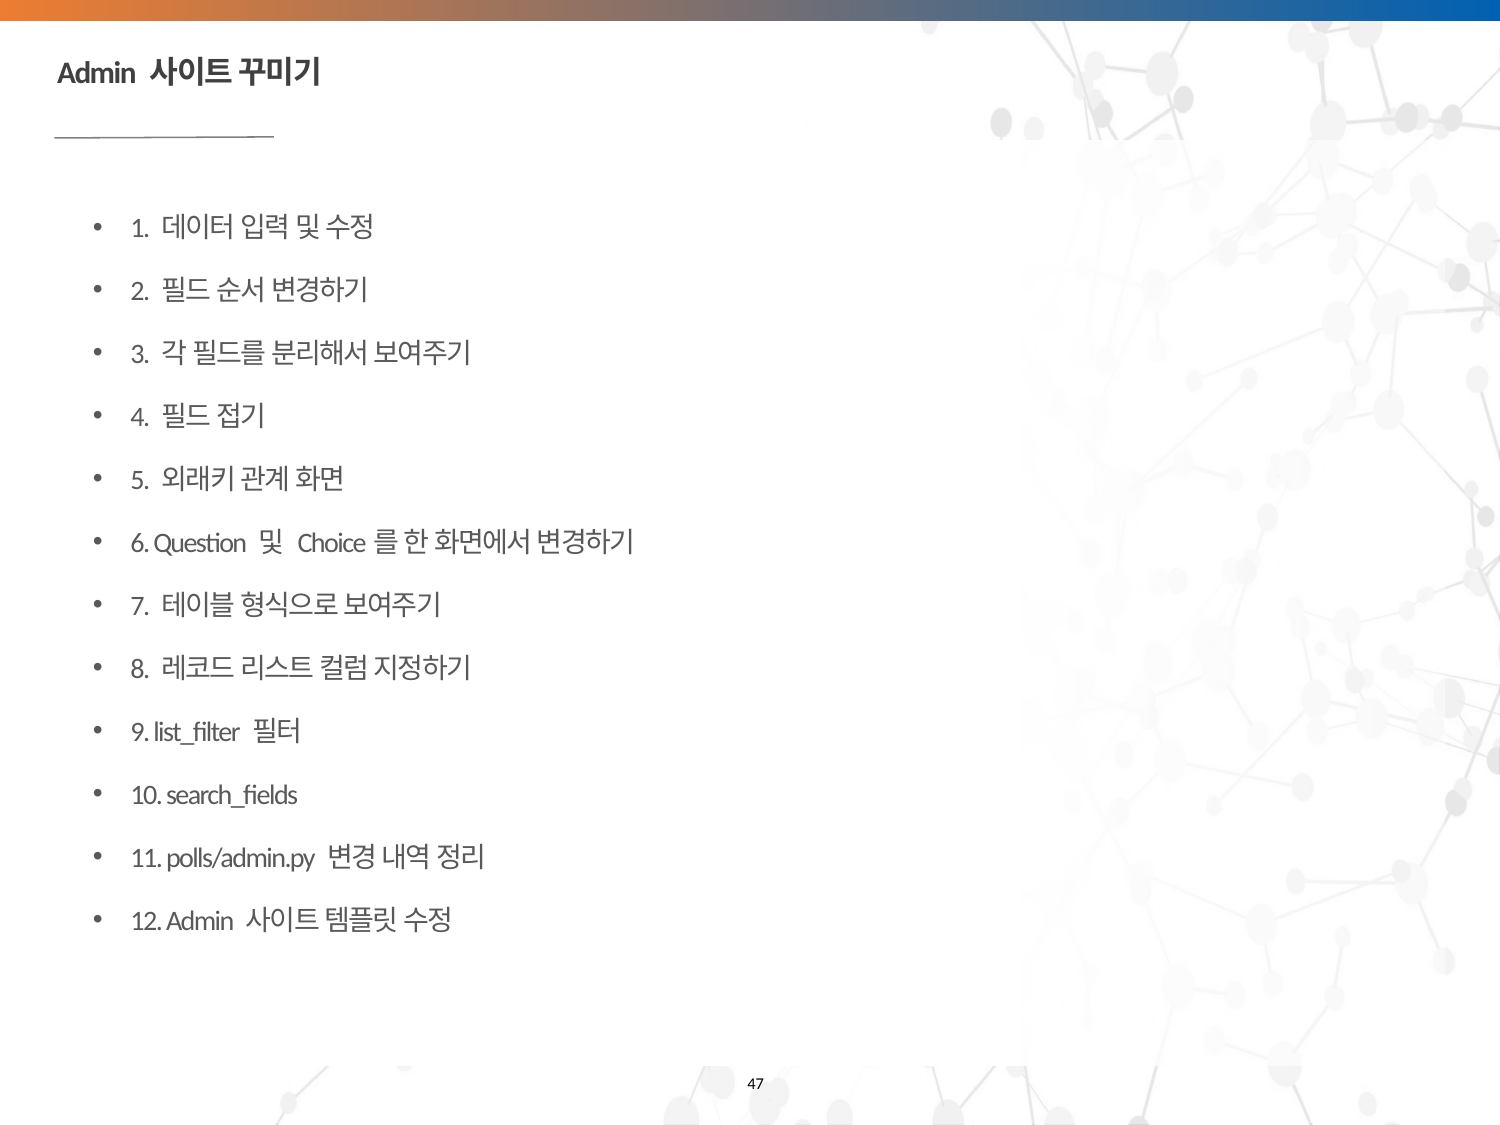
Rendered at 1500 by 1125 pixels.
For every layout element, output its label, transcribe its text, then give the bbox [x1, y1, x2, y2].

slide_number 47 [586, 1065, 925, 1125]
title Admin 사이트 꾸미기 [42, 49, 872, 117]
list 1. 데이터 입력 및 수정 2. 필드 순서 변경하기 3. 각 필드를 분리해서 보여주기 4. 필드 접기 5. 외래키 관계 화면 6. Question 및 Choice를 한 화면에서 변경하기 7. 테이블 형식으로 보여주기 8. 레코드 리스트 컬럼 지정하기 9. list_filter 필터 10. search_fields 11. polls/admin.py 변경 내역 정리 12. Admin 사이트 템플릿 수정 [78, 193, 1433, 1035]
